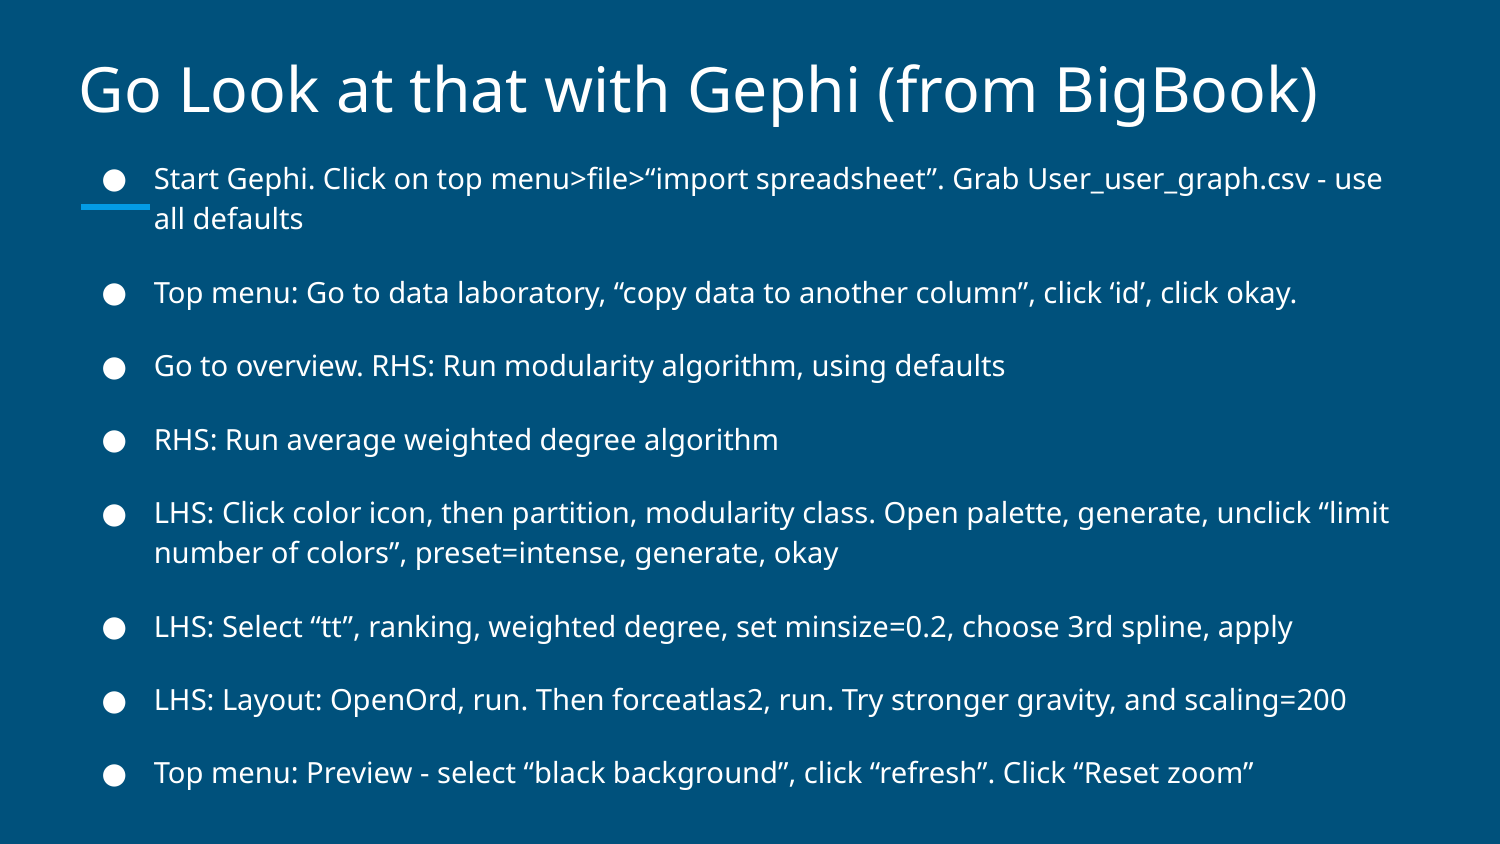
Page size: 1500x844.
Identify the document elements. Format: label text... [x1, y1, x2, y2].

title Go Look at that with Gephi (from BigBook) [63, 27, 1437, 140]
list Start Gephi. Click on top menu>file>“import spreadsheet”. Grab User_user_graph.csv - use all defaults Top menu: Go to data laboratory, “copy data to another column”, click ‘id’, click okay. Go to overview. RHS: Run modularity algorithm, using defaults RHS: Run average weighted degree algorithm LHS: Click color icon, then partition, modularity class. Open palette, generate, unclick “limit number of colors”, preset=intense, generate, okay LHS: Select “tt”, ranking, weighted degree, set minsize=0.2, choose 3rd spline, apply LHS: Layout: OpenOrd, run. Then forceatlas2, run. Try stronger gravity, and scaling=200 Top menu: Preview - select “black background”, click “refresh”. Click “Reset zoom” [63, 140, 1437, 803]
